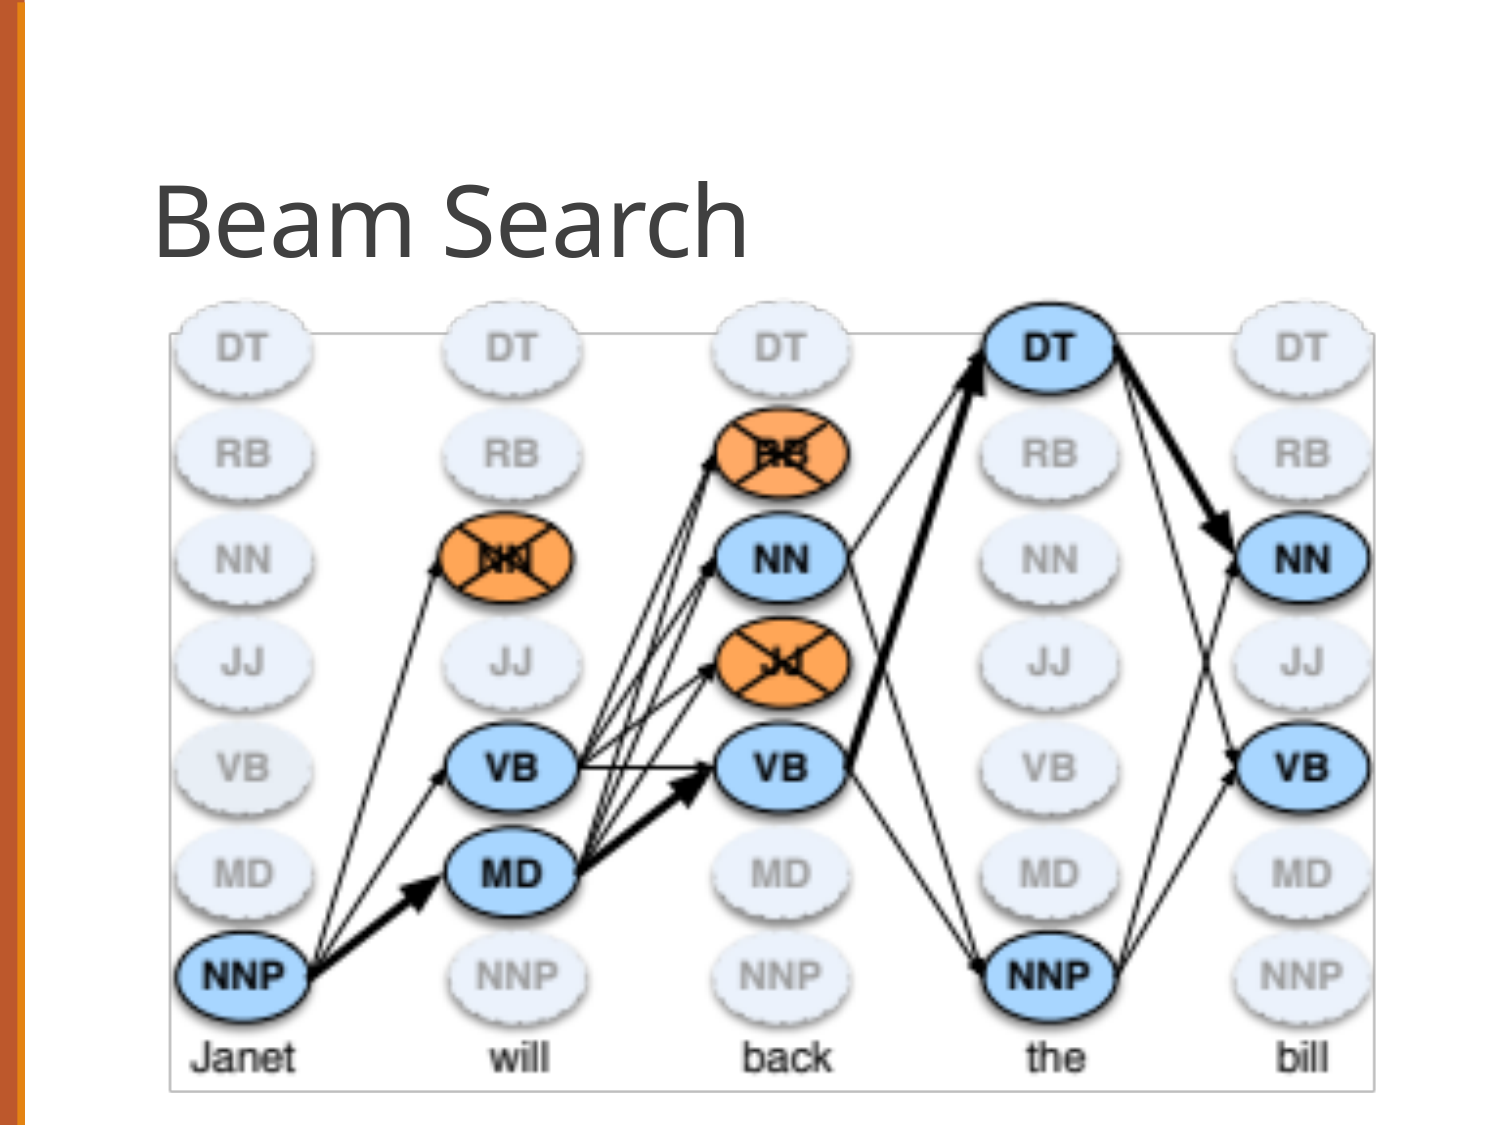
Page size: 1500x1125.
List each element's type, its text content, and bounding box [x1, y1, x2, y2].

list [61, 284, 1500, 1094]
title Beam Search [135, 47, 1373, 281]
